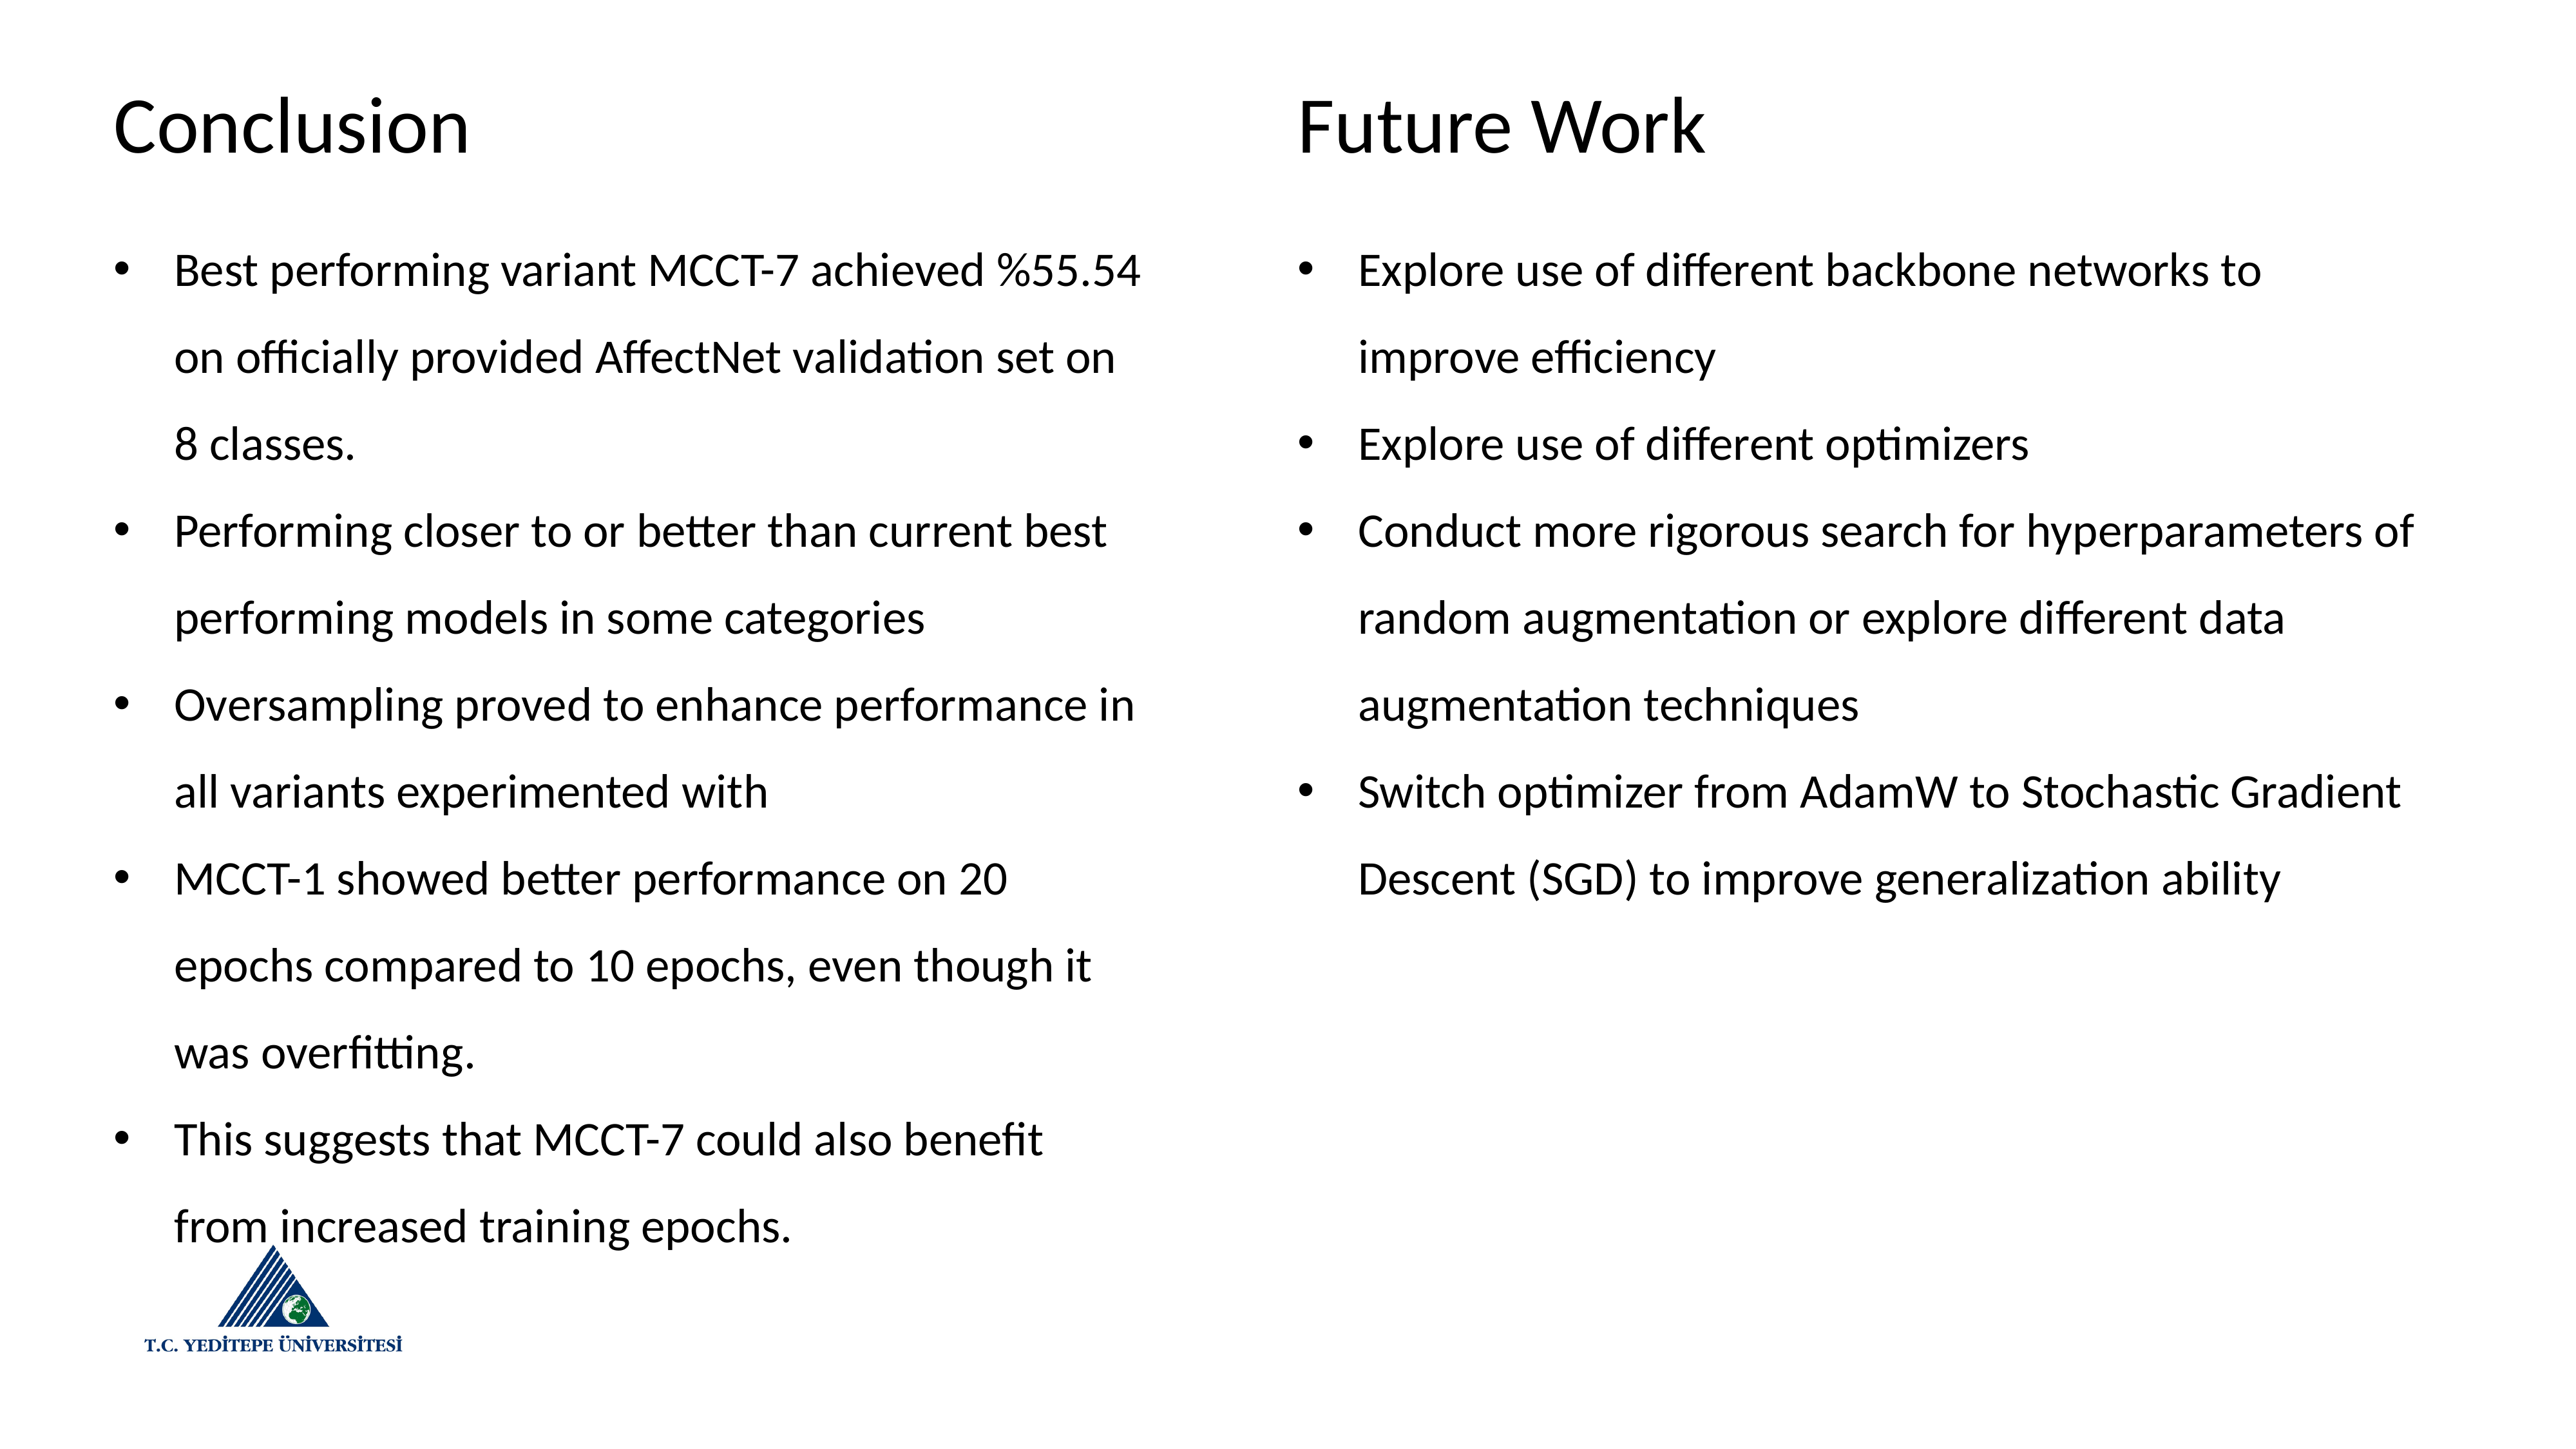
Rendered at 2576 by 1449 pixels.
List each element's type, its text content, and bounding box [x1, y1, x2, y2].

text_box Best performing variant MCCT-7 achieved %55.54 on officially provided AffectNet validation set on 8 classes. Performing closer to or better than current best performing models in some categories Oversampling proved to enhance performance in all variants experimented with MCCT-1 showed better performance on 20 epochs compared to 10 epochs, even though it was overfitting. This suggests that MCCT-7 could also benefit from increased training epochs. [104, 204, 1156, 1258]
text_box Explore use of different backbone networks to improve efficiency Explore use of different optimizers Conduct more rigorous search for hyperparameters of random augmentation or explore different data augmentation techniques Switch optimizer from AdamW to Stochastic Gradient Descent (SGD) to improve generalization ability [1288, 204, 2441, 910]
text_box Future Work [1288, 68, 2175, 175]
picture [135, 1211, 409, 1396]
text_box Conclusion [104, 68, 991, 175]
